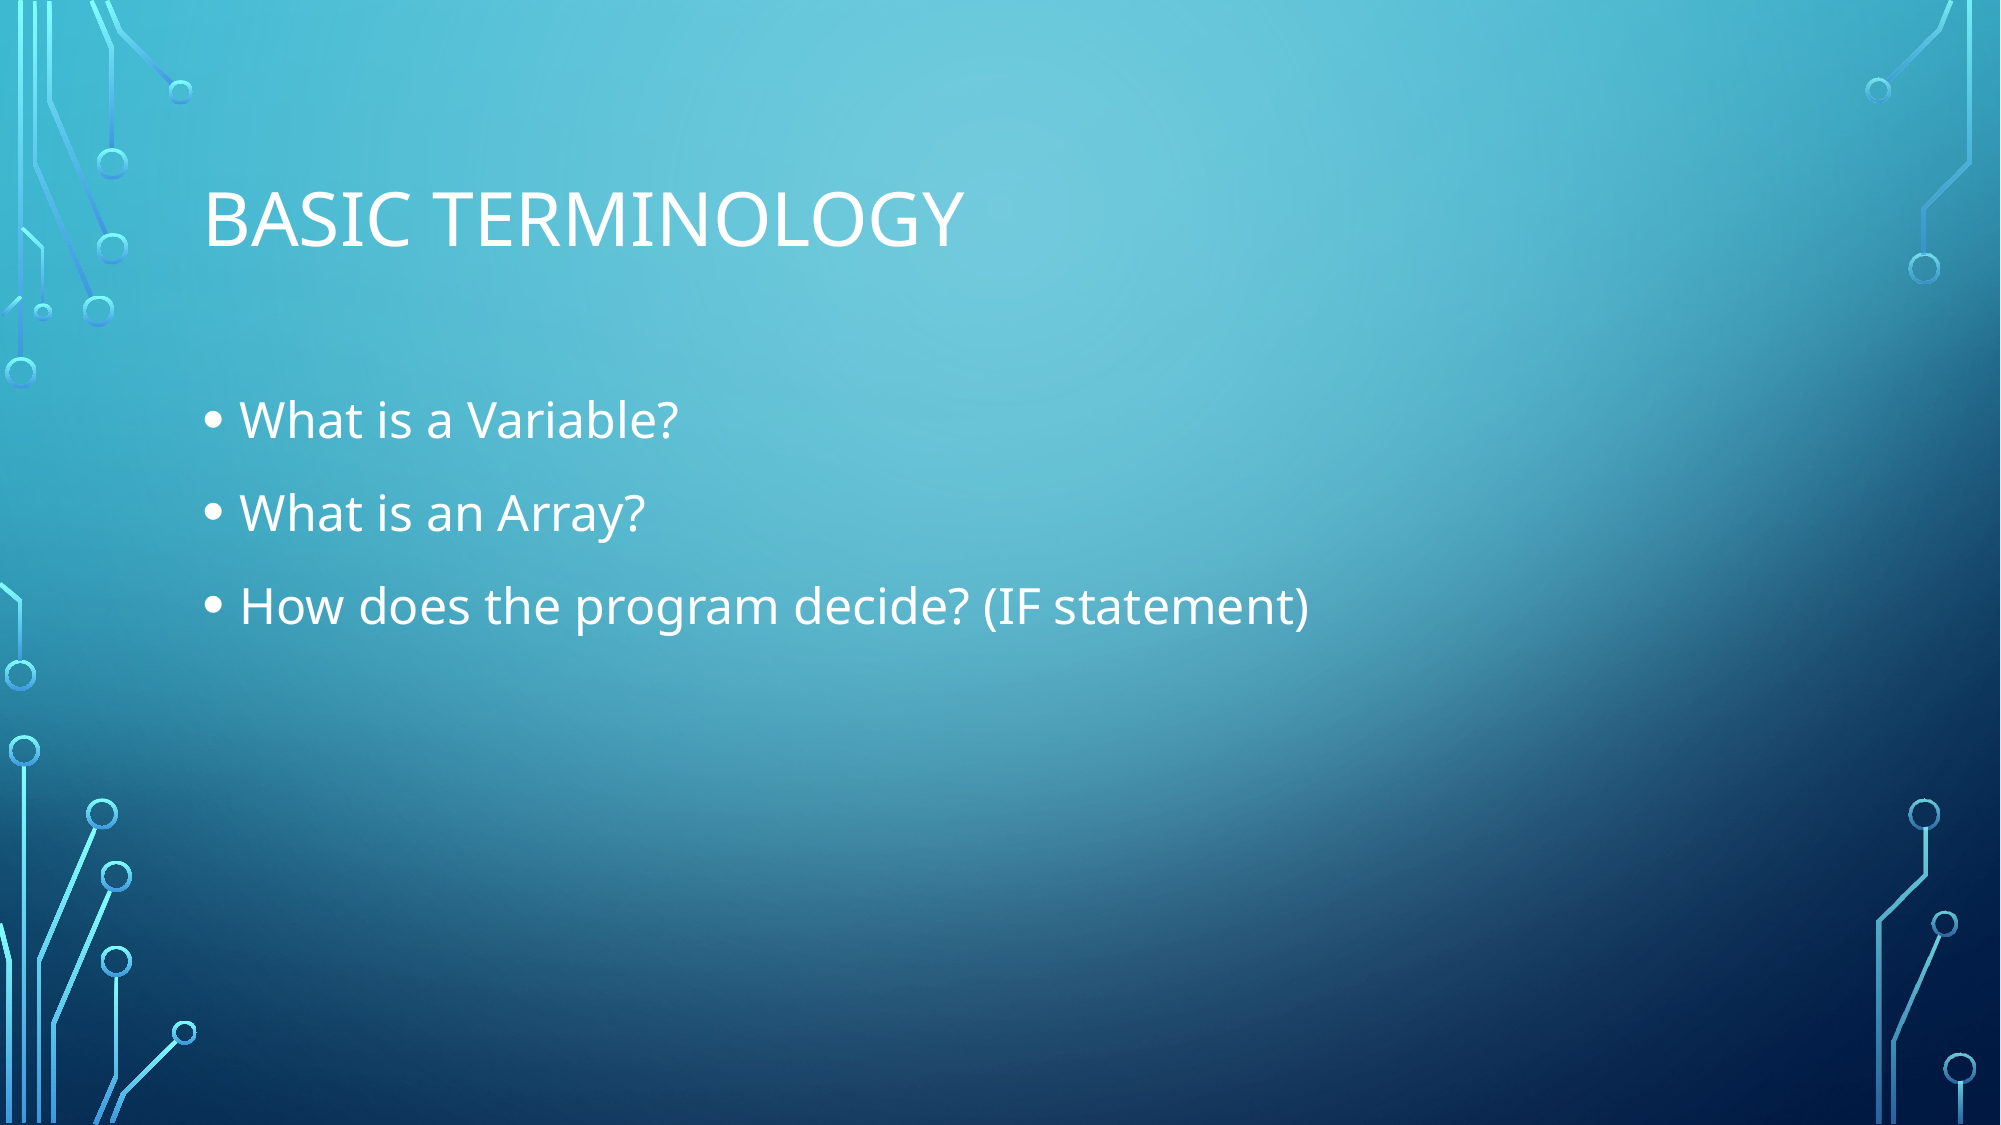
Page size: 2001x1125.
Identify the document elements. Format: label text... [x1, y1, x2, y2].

title Basic Terminology [187, 101, 1813, 344]
list What is a Variable? What is an Array? How does the program decide? (IF statement) [187, 369, 1813, 950]
